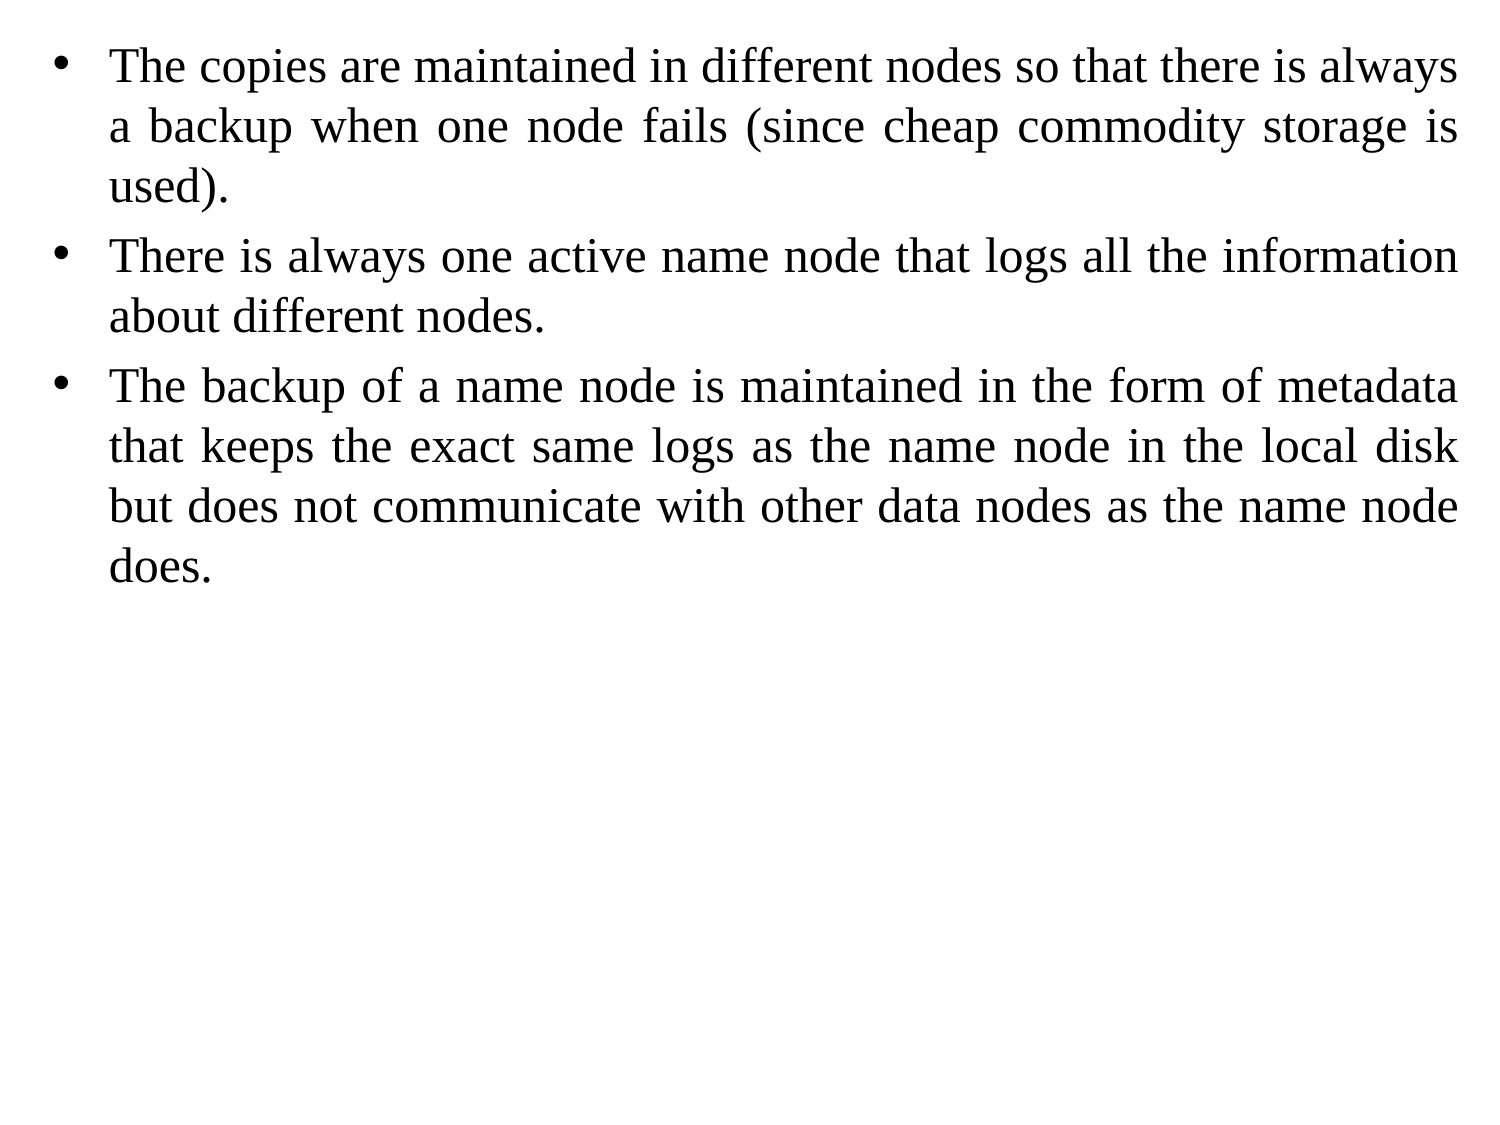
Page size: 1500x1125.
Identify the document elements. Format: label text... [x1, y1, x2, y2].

list The copies are maintained in different nodes so that there is always a backup when one node fails (since cheap commodity storage is used). There is always one active name node that logs all the information about different nodes. The backup of a name node is maintained in the form of metadata that keeps the exact same logs as the name node in the local disk but does not communicate with other data nodes as the name node does. [37, 24, 1475, 1030]
